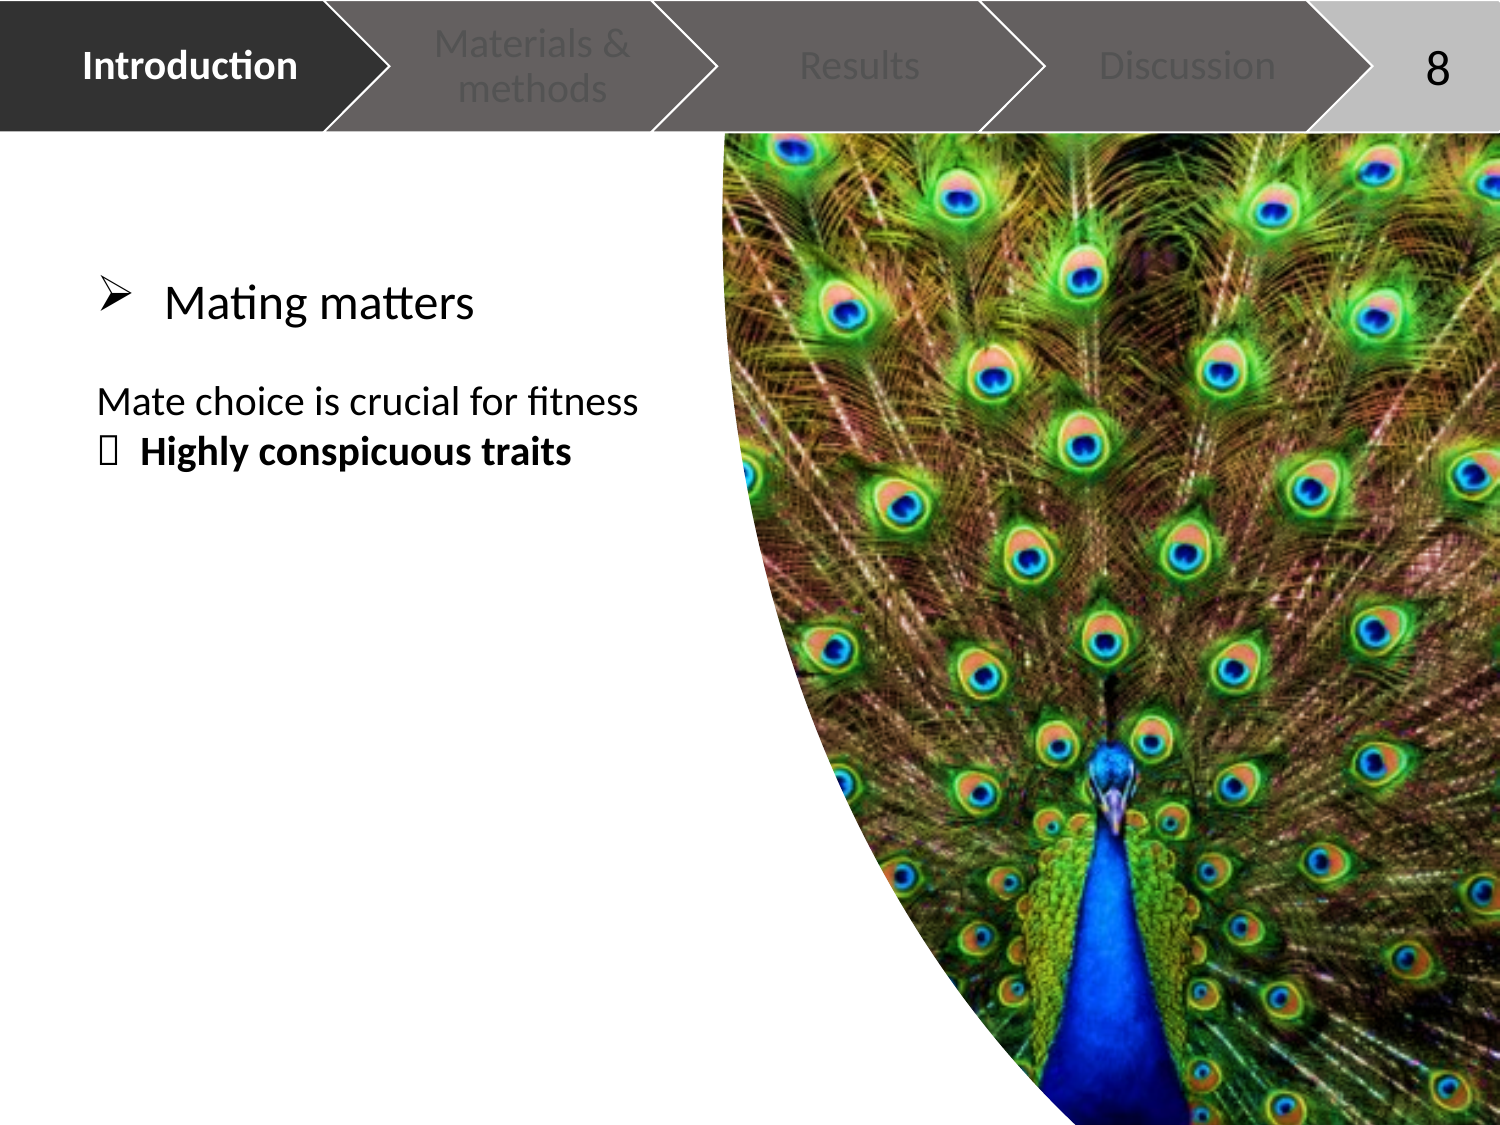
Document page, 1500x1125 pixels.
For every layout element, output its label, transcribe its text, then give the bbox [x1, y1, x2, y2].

text_box Mating matters Mate choice is crucial for fitness  Highly conspicuous traits [81, 261, 722, 542]
picture [722, 133, 1500, 1125]
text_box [0, 0, 1500, 133]
